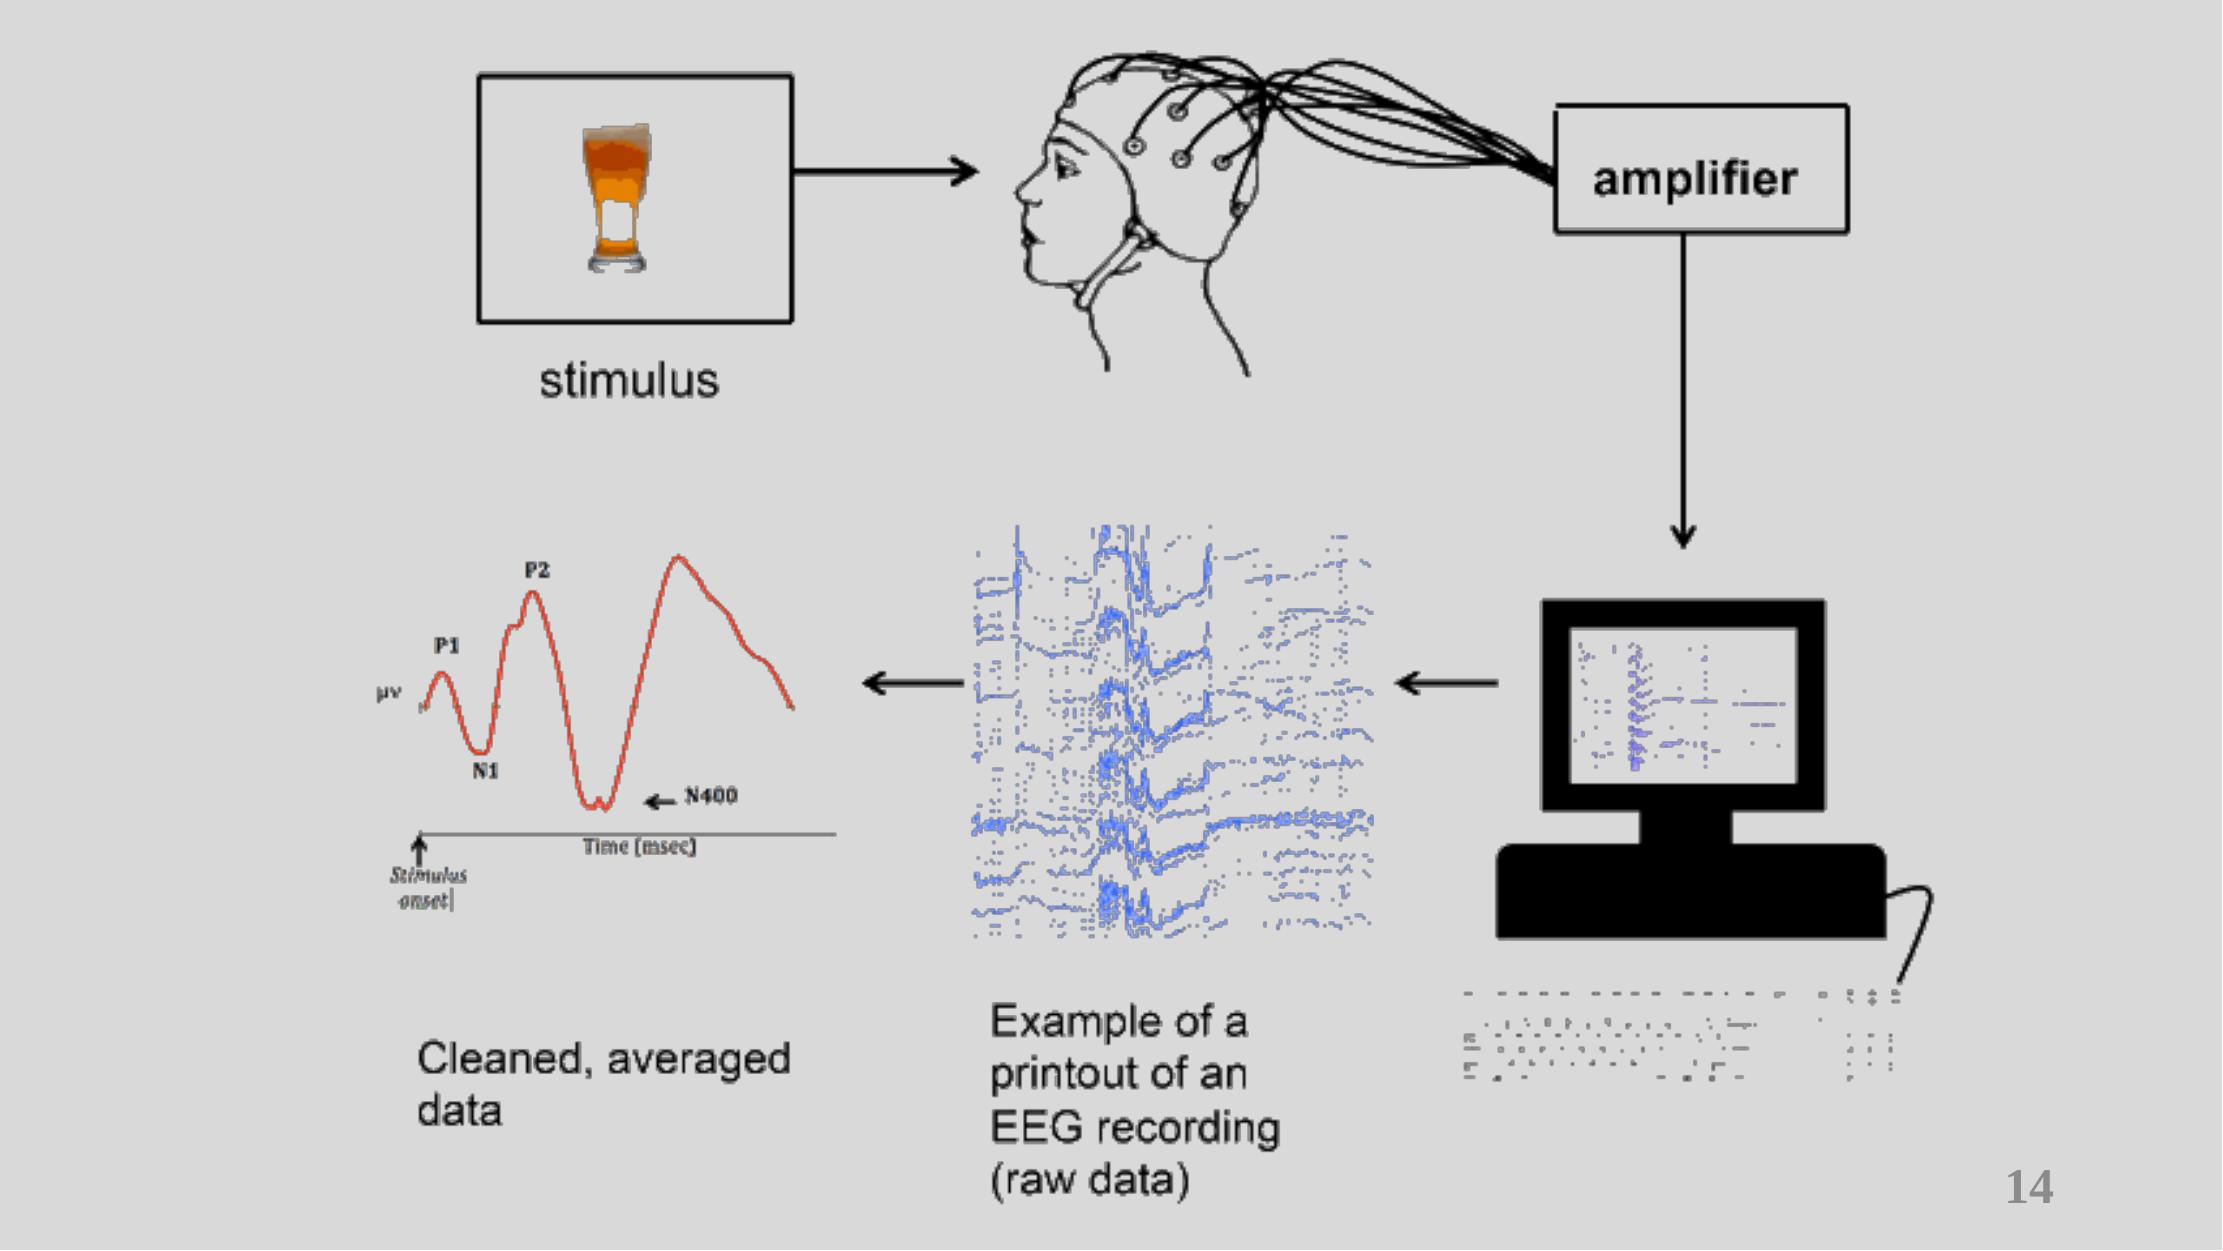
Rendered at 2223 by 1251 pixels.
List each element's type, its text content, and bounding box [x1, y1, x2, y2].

picture [373, 49, 1937, 1207]
slide_number 14 [1569, 1150, 2070, 1217]
